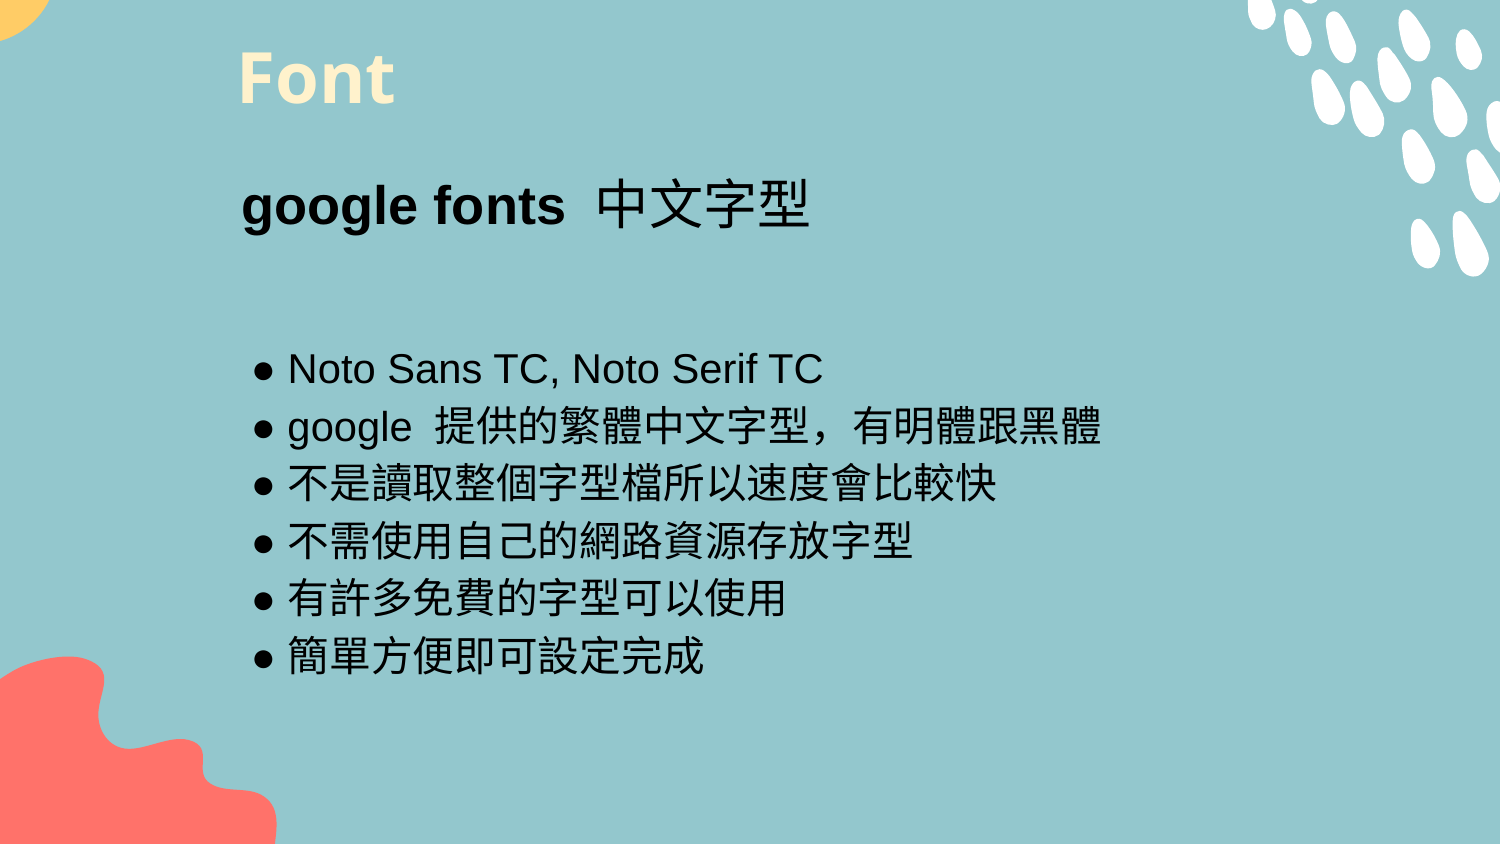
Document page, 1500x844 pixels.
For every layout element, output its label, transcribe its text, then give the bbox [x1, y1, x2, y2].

title Font [221, 0, 1500, 133]
text_box [0, 0, 51, 42]
subtitle google fonts 中文字型 [225, 145, 1500, 333]
text_box ● Noto Sans TC, Noto Serif TC ● google 提供的繁體中文字型，有明體跟黑體 ● 不是讀取整個字型檔所以速度會比較快 ● 不需使用自己的網路資源存放字型 ● 有許多免費的字型可以使用 ● 簡單方便即可設定完成 [235, 319, 1494, 784]
